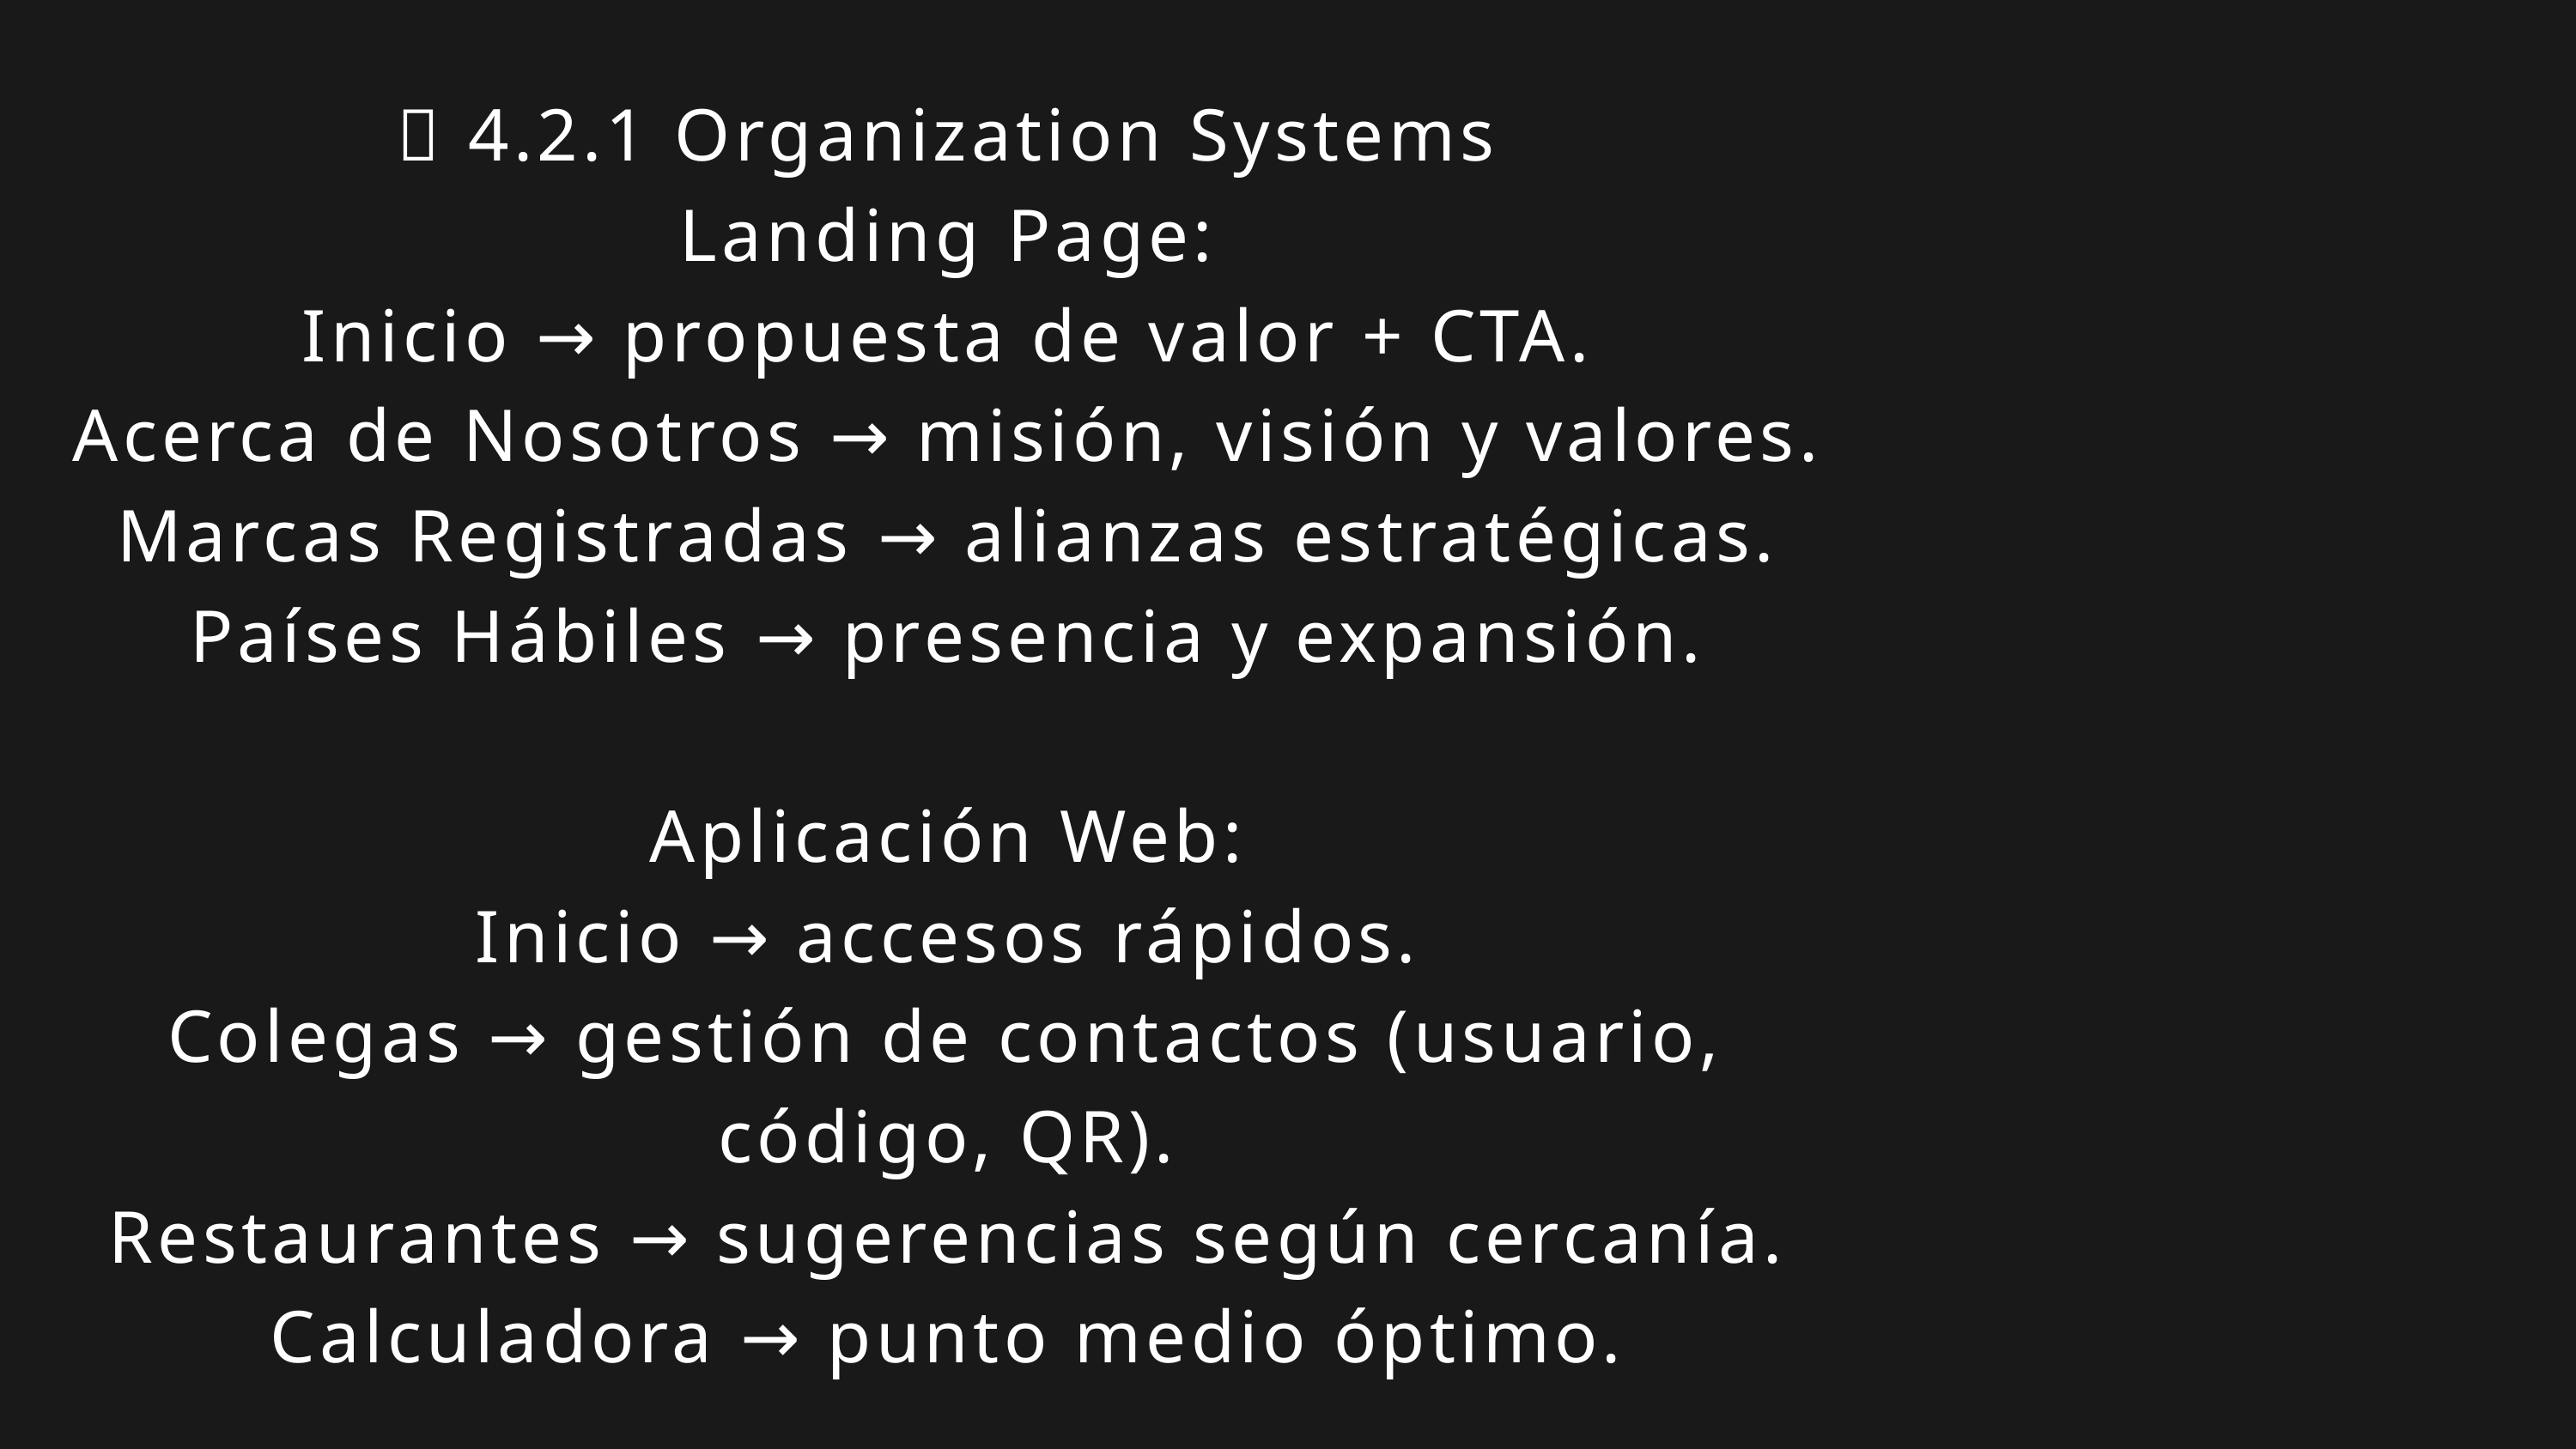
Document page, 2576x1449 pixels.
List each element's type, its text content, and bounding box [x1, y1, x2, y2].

text_box 🔹 4.2.1 Organization Systems Landing Page: Inicio → propuesta de valor + CTA. Acerca de Nosotros → misión, visión y valores. Marcas Registradas → alianzas estratégicas. Países Hábiles → presencia y expansión. Aplicación Web: Inicio → accesos rápidos. Colegas → gestión de contactos (usuario, código, QR). Restaurantes → sugerencias según cercanía. Calculadora → punto medio óptimo. [44, 75, 1850, 1378]
